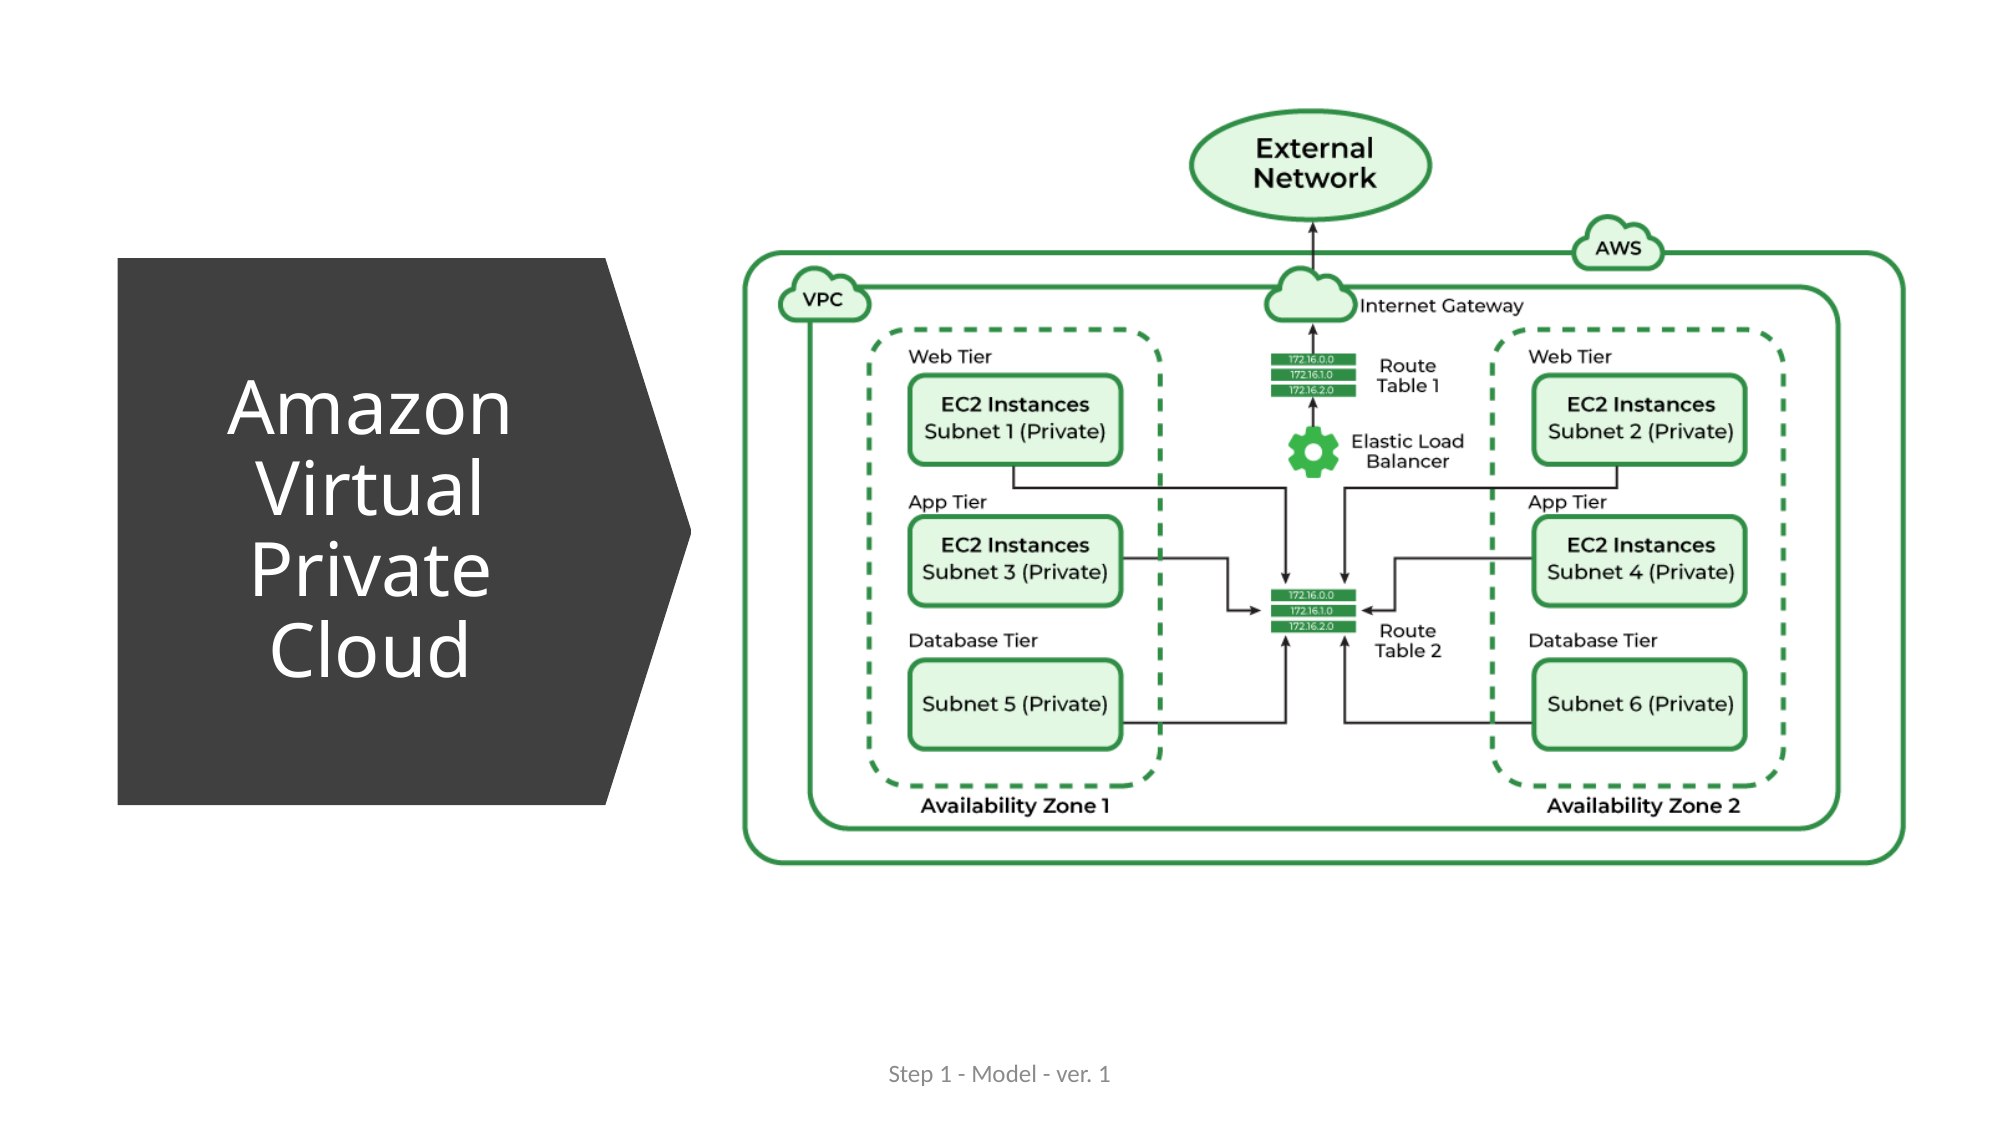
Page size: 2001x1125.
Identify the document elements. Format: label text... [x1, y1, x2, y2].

text_box [116, 257, 691, 807]
title Amazon Virtual Private Cloud [145, 322, 596, 741]
picture [691, 91, 1936, 910]
footer Step 1 - Model - ver. 1 [662, 1042, 1338, 1103]
